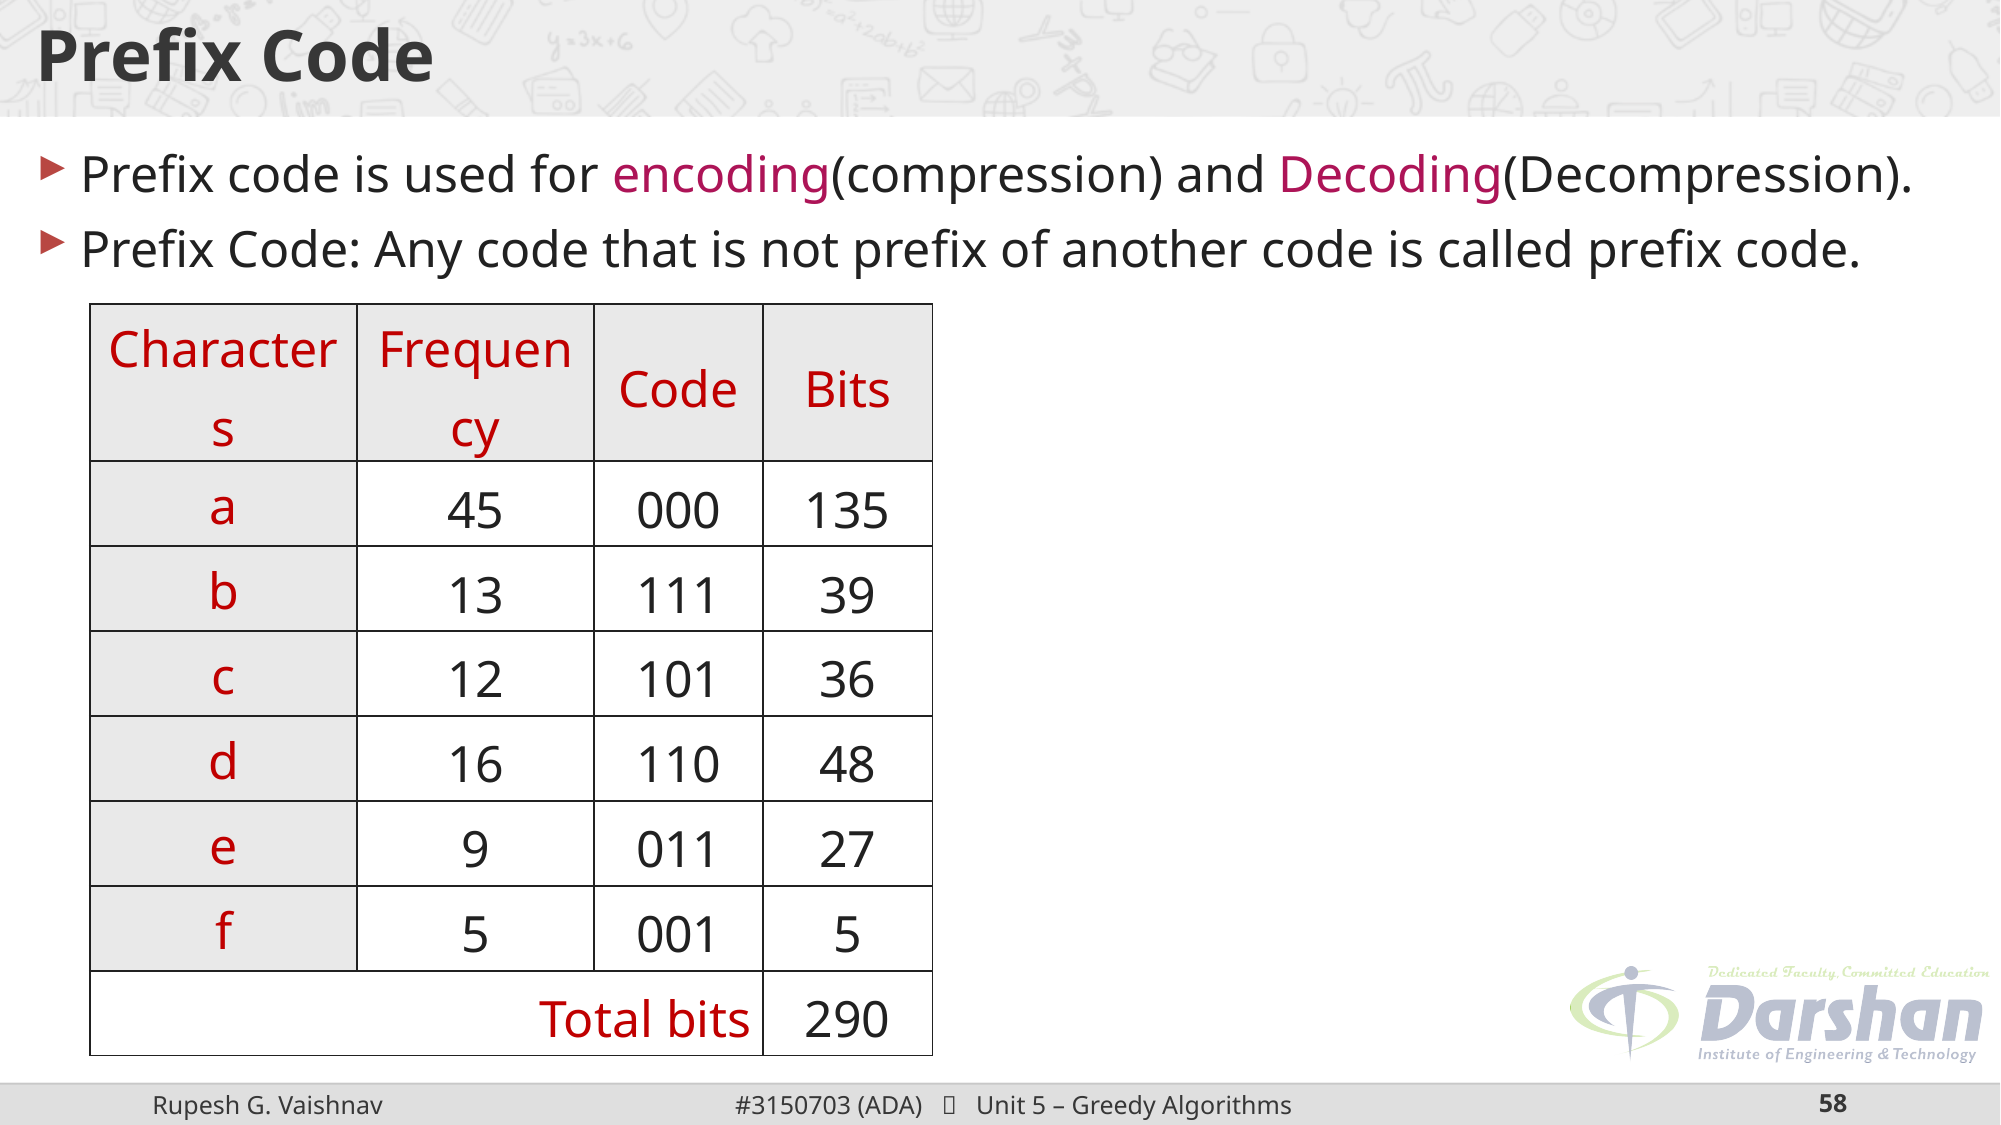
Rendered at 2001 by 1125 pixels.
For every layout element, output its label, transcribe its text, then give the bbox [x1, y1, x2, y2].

table_cell Total bits [91, 972, 762, 1055]
table_cell 101 [595, 632, 762, 715]
table_header Bits [764, 305, 932, 460]
table_cell 48 [764, 717, 932, 800]
title Prefix Code [0, 0, 2000, 117]
table_cell 12 [358, 632, 593, 715]
table_cell 111 [595, 547, 762, 630]
table_cell 36 [764, 632, 932, 715]
table_header Frequency [358, 305, 593, 460]
table_cell 9 [358, 802, 593, 885]
table_cell 45 [358, 462, 593, 545]
table_cell 39 [764, 547, 932, 630]
table_header Characters [91, 305, 356, 460]
table_cell d [91, 717, 356, 800]
list Prefix code is used for encoding(compression) and Decoding(Decompression). Prefix Code: Any code that is not prefix of another code is called prefix code. [21, 141, 1979, 1059]
table_cell 135 [764, 462, 932, 545]
table_header Code [595, 305, 762, 460]
table_cell b [91, 547, 356, 630]
table_cell 110 [595, 717, 762, 800]
table_cell 001 [595, 887, 762, 970]
table_cell a [91, 462, 356, 545]
table_cell 5 [764, 887, 932, 970]
table_cell 16 [358, 717, 593, 800]
table_cell 290 [764, 972, 932, 1055]
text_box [1570, 966, 1990, 1063]
table_cell 011 [595, 802, 762, 885]
table_cell 5 [358, 887, 593, 970]
table_cell 27 [764, 802, 932, 885]
table_cell e [91, 802, 356, 885]
table_cell c [91, 632, 356, 715]
table_cell f [91, 887, 356, 970]
table_cell 13 [358, 547, 593, 630]
table_cell 000 [595, 462, 762, 545]
